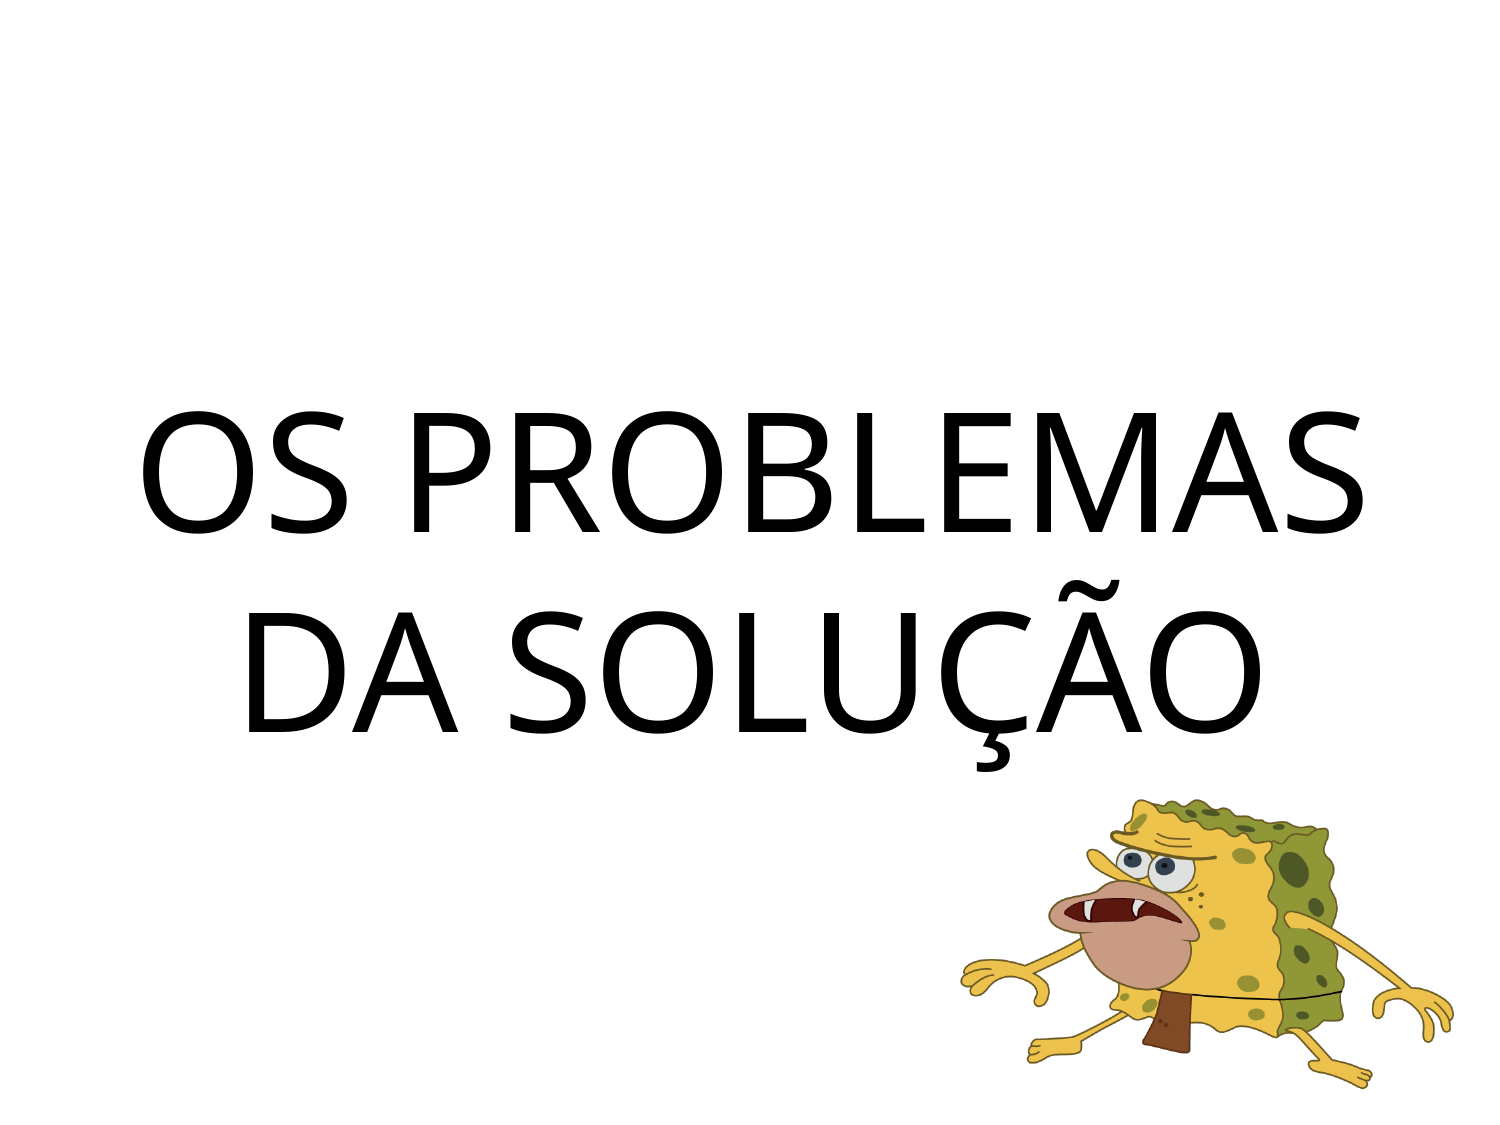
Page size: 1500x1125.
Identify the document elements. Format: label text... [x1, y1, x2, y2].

text_box OS PROBLEMAS DA SOLUÇÃO [0, 358, 1500, 773]
picture [943, 740, 1471, 1125]
